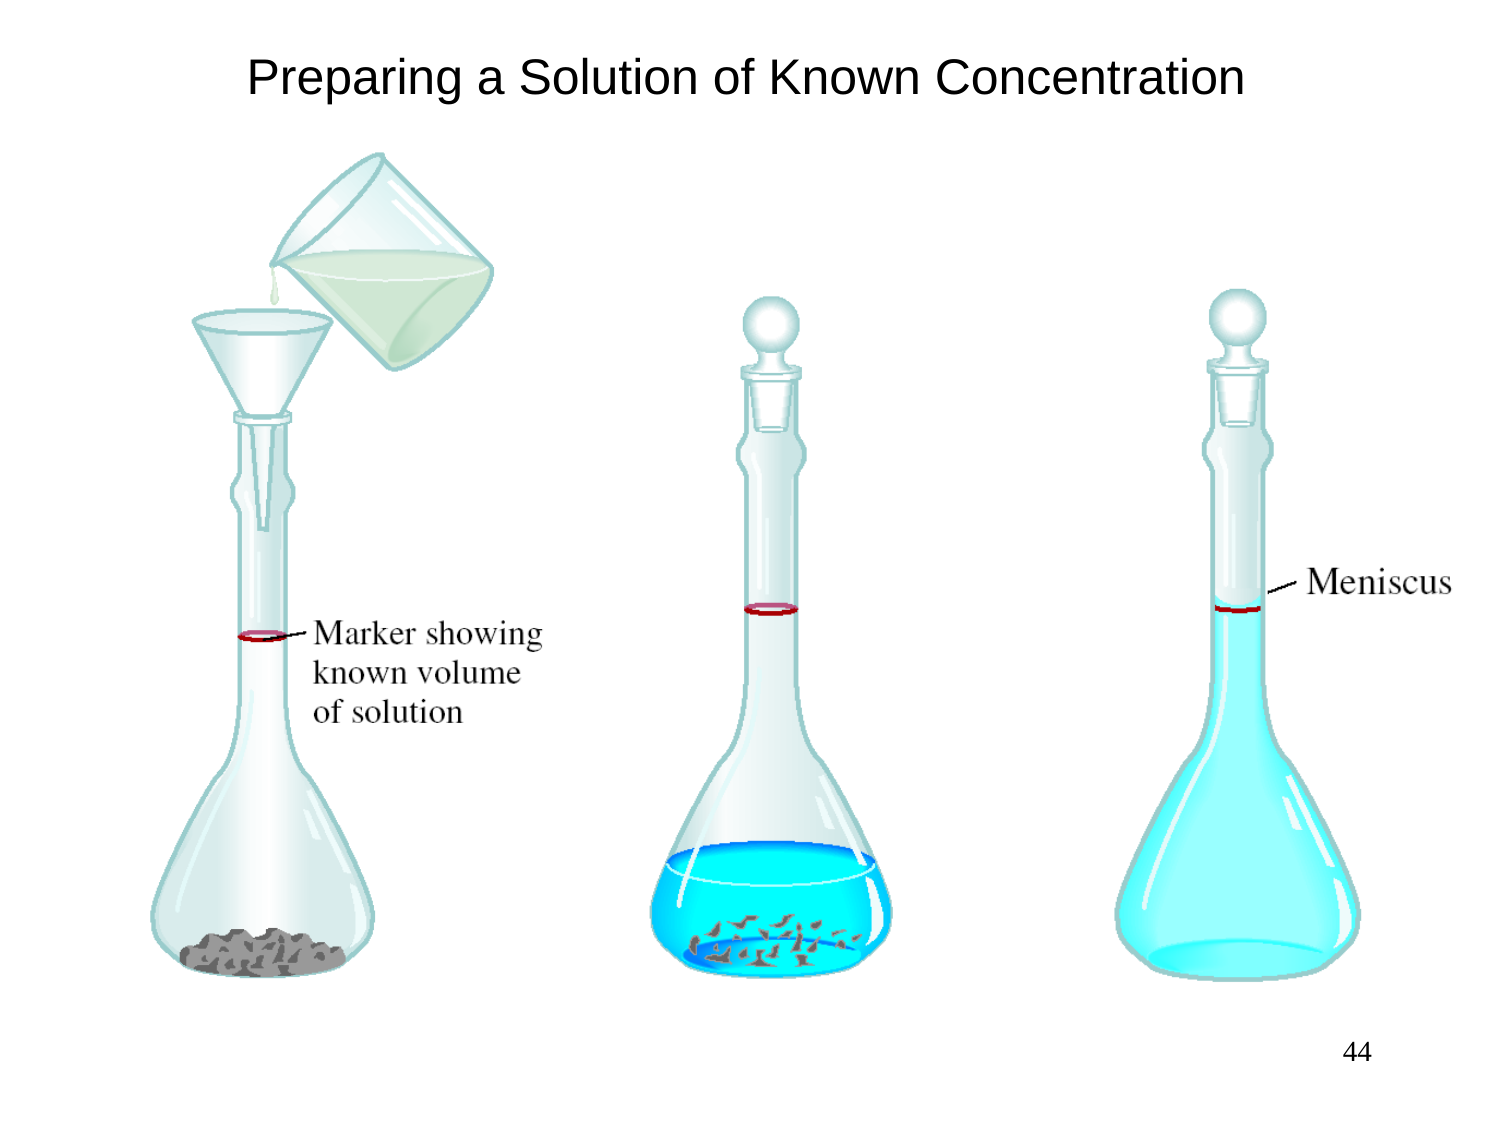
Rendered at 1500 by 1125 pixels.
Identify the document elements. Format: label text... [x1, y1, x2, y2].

text_box Preparing a Solution of Known Concentration [231, 37, 1262, 113]
slide_number 44 [1074, 1024, 1388, 1101]
picture [87, 147, 554, 988]
picture [1093, 265, 1476, 1001]
picture [645, 267, 913, 1013]
